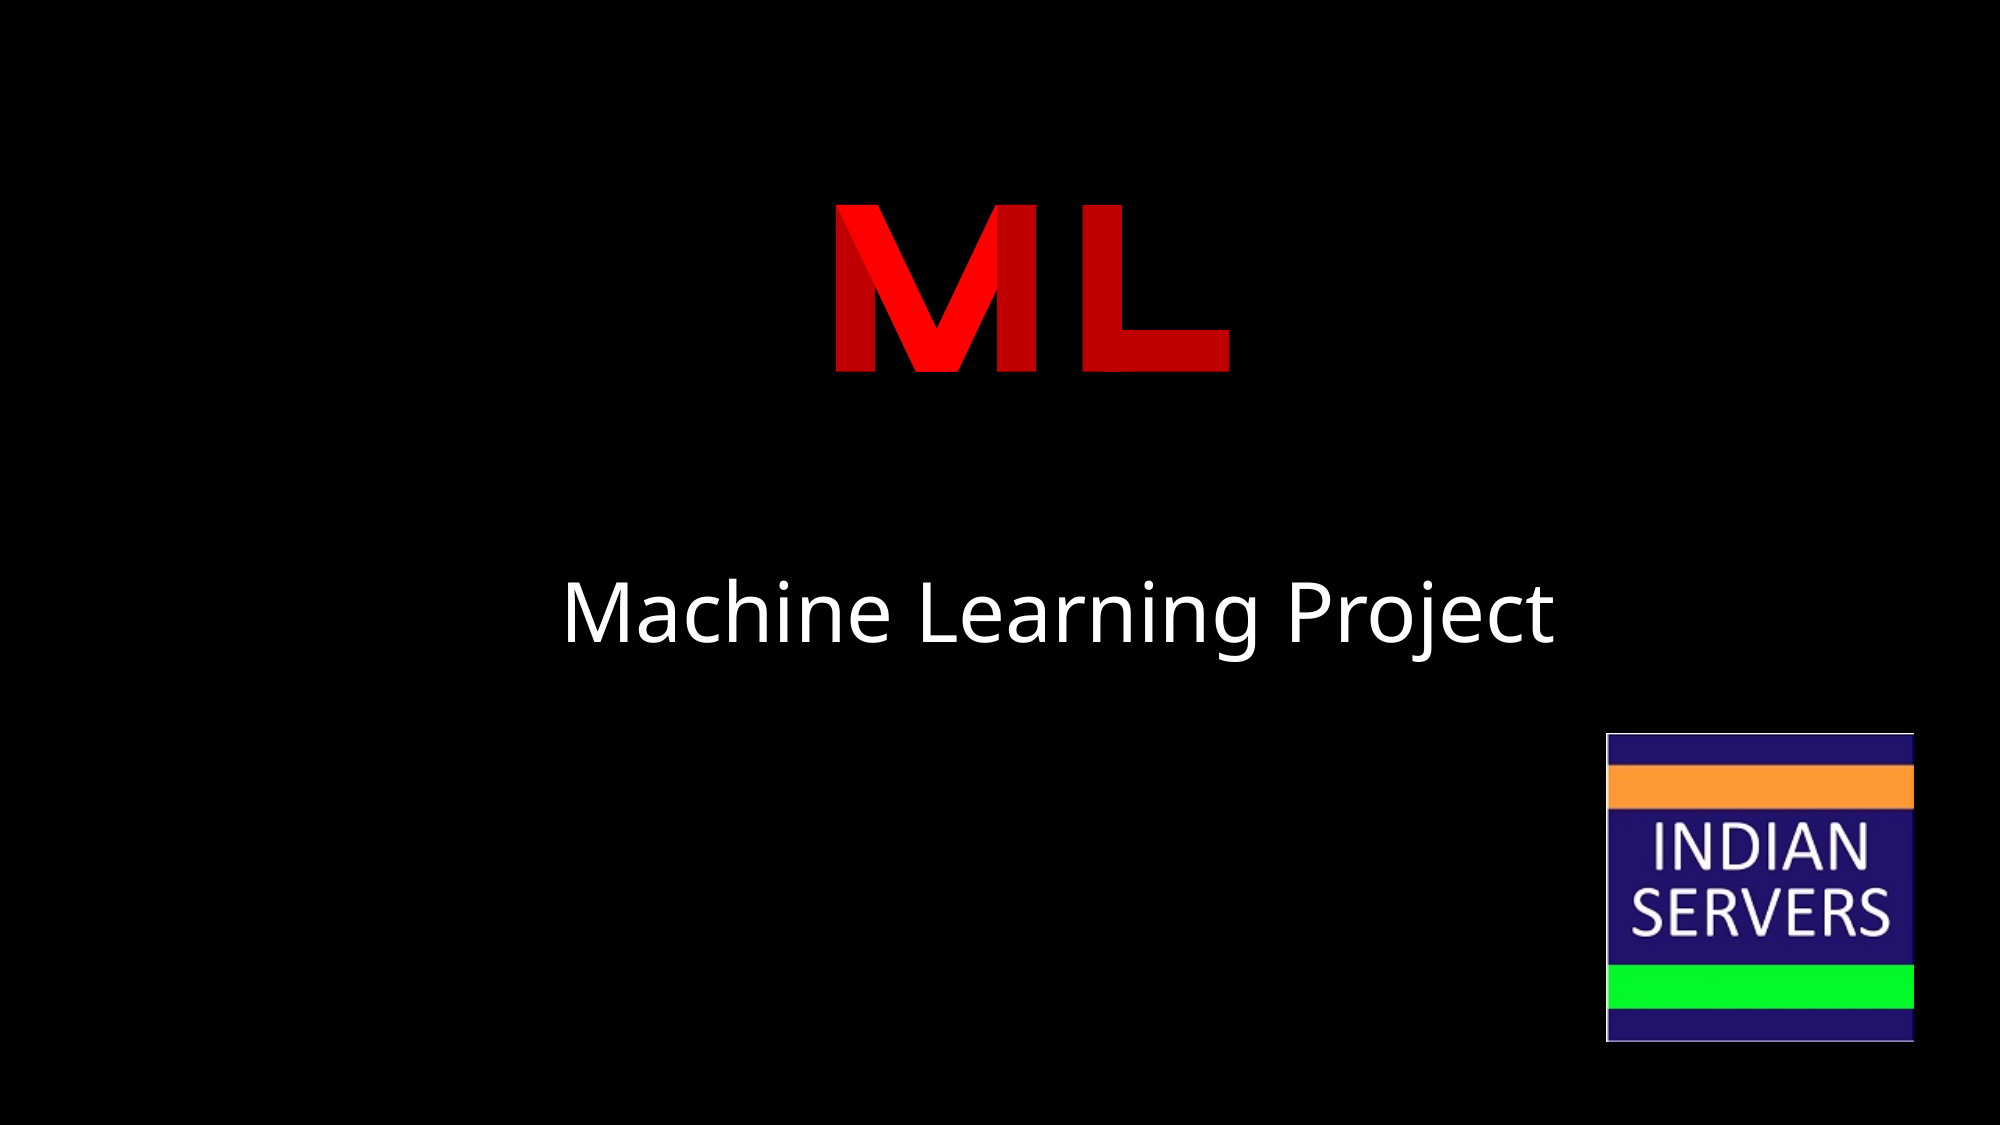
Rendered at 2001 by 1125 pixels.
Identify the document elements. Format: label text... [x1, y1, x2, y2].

text_box [834, 207, 877, 374]
text_box [995, 203, 1038, 374]
text_box [1081, 203, 1124, 374]
title Machine Learning Project [417, 483, 1699, 734]
picture [1605, 733, 1915, 1042]
text_box [914, 202, 1040, 374]
text_box [1103, 328, 1232, 374]
text_box [834, 202, 937, 374]
